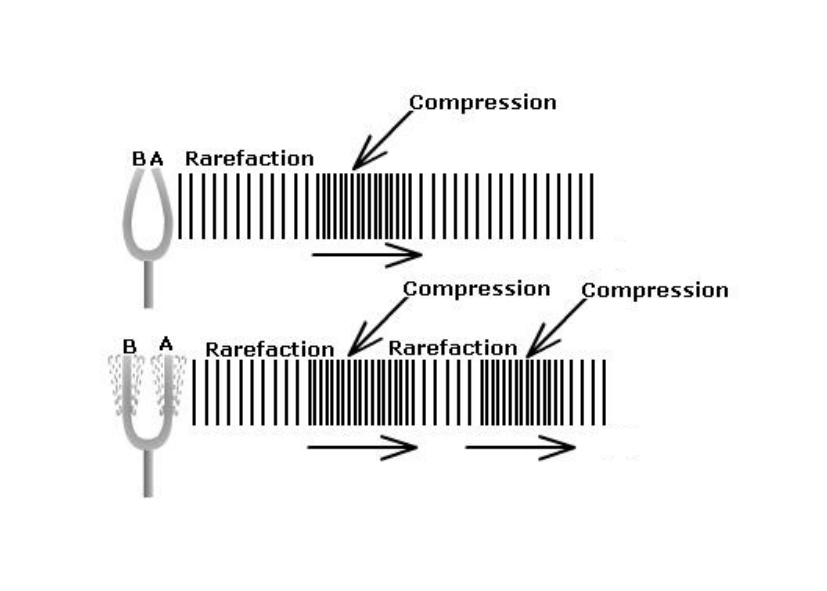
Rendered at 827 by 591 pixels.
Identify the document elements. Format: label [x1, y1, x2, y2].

picture [88, 86, 739, 504]
